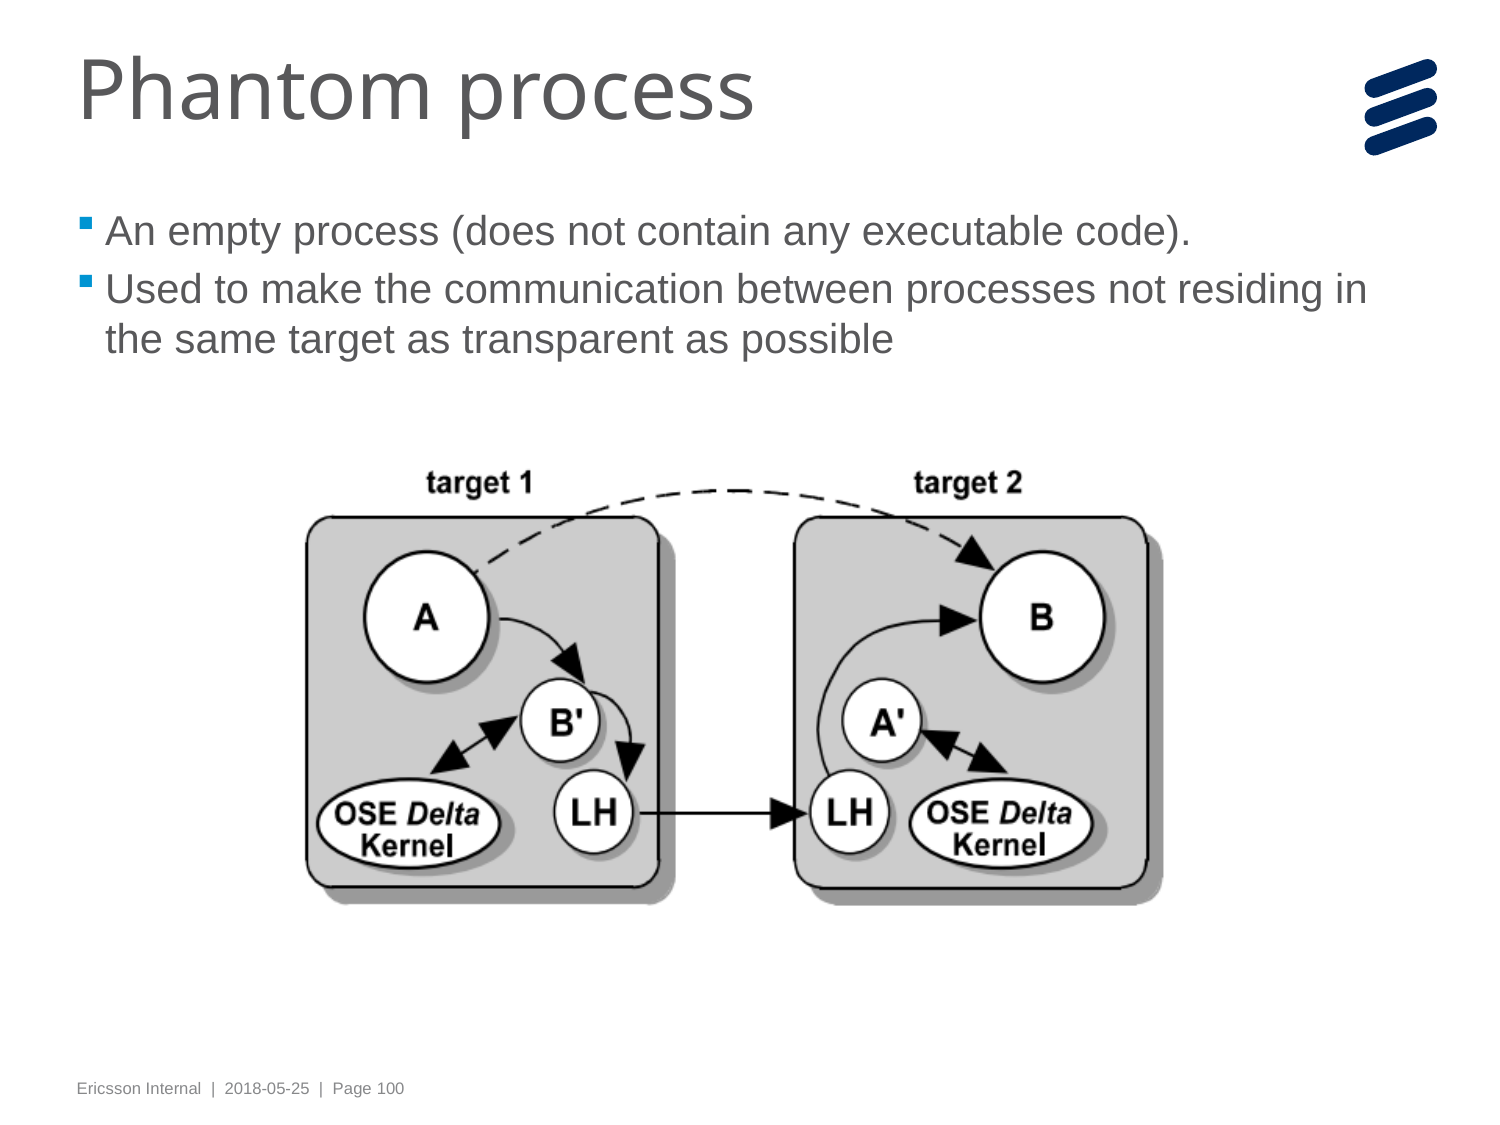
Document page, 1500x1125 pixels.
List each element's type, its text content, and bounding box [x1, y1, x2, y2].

picture [271, 444, 1185, 920]
list An empty process (does not contain any executable code). Used to make the communication between processes not residing in the same target as transparent as possible [64, 203, 1435, 943]
title Phantom process [64, 39, 1295, 156]
